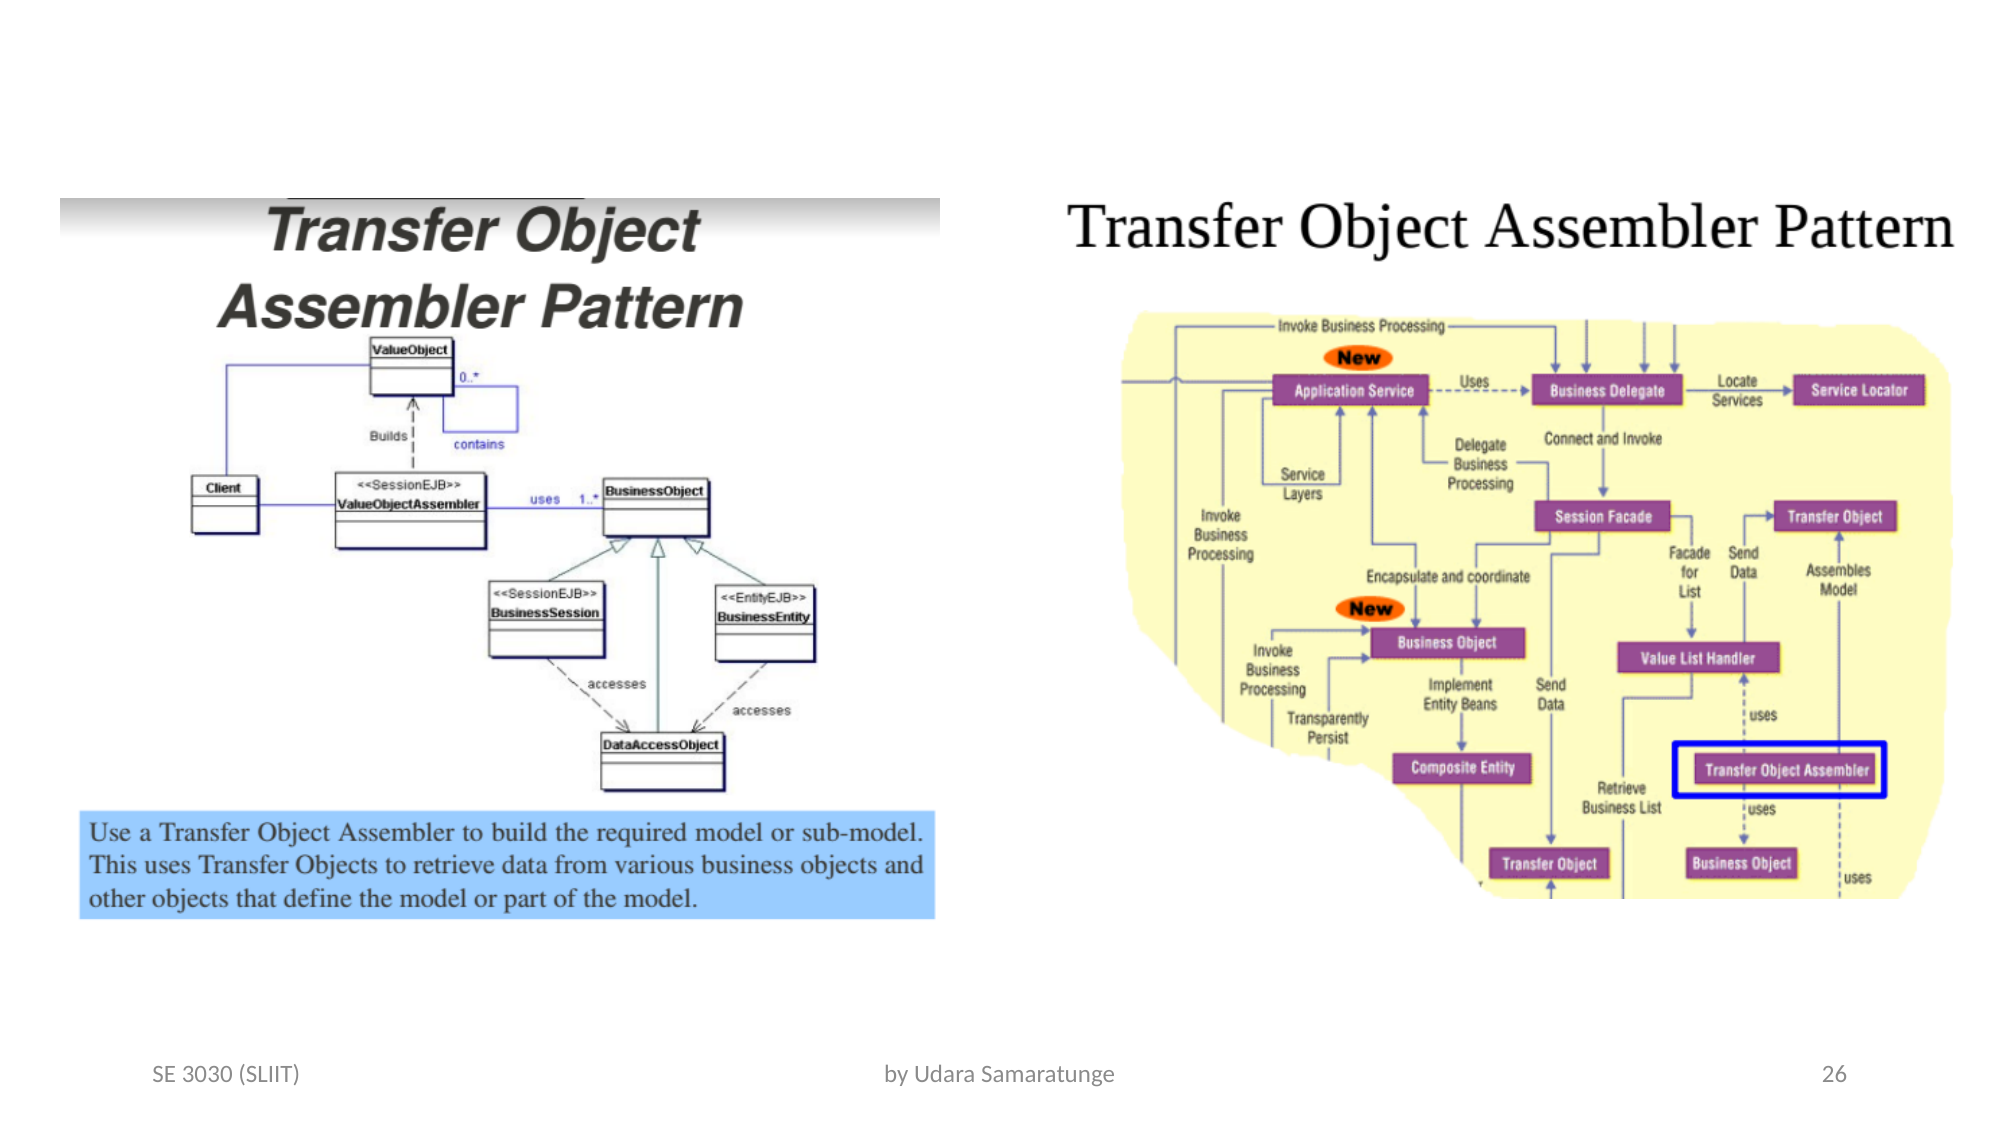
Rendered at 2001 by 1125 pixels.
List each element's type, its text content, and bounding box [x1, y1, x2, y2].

slide_number 26 [1412, 1042, 1863, 1103]
footer by Udara Samaratunge [662, 1042, 1338, 1103]
picture [60, 198, 940, 926]
slide_number SE 3030 (SLIIT) [137, 1042, 588, 1103]
picture [1062, 198, 1956, 899]
